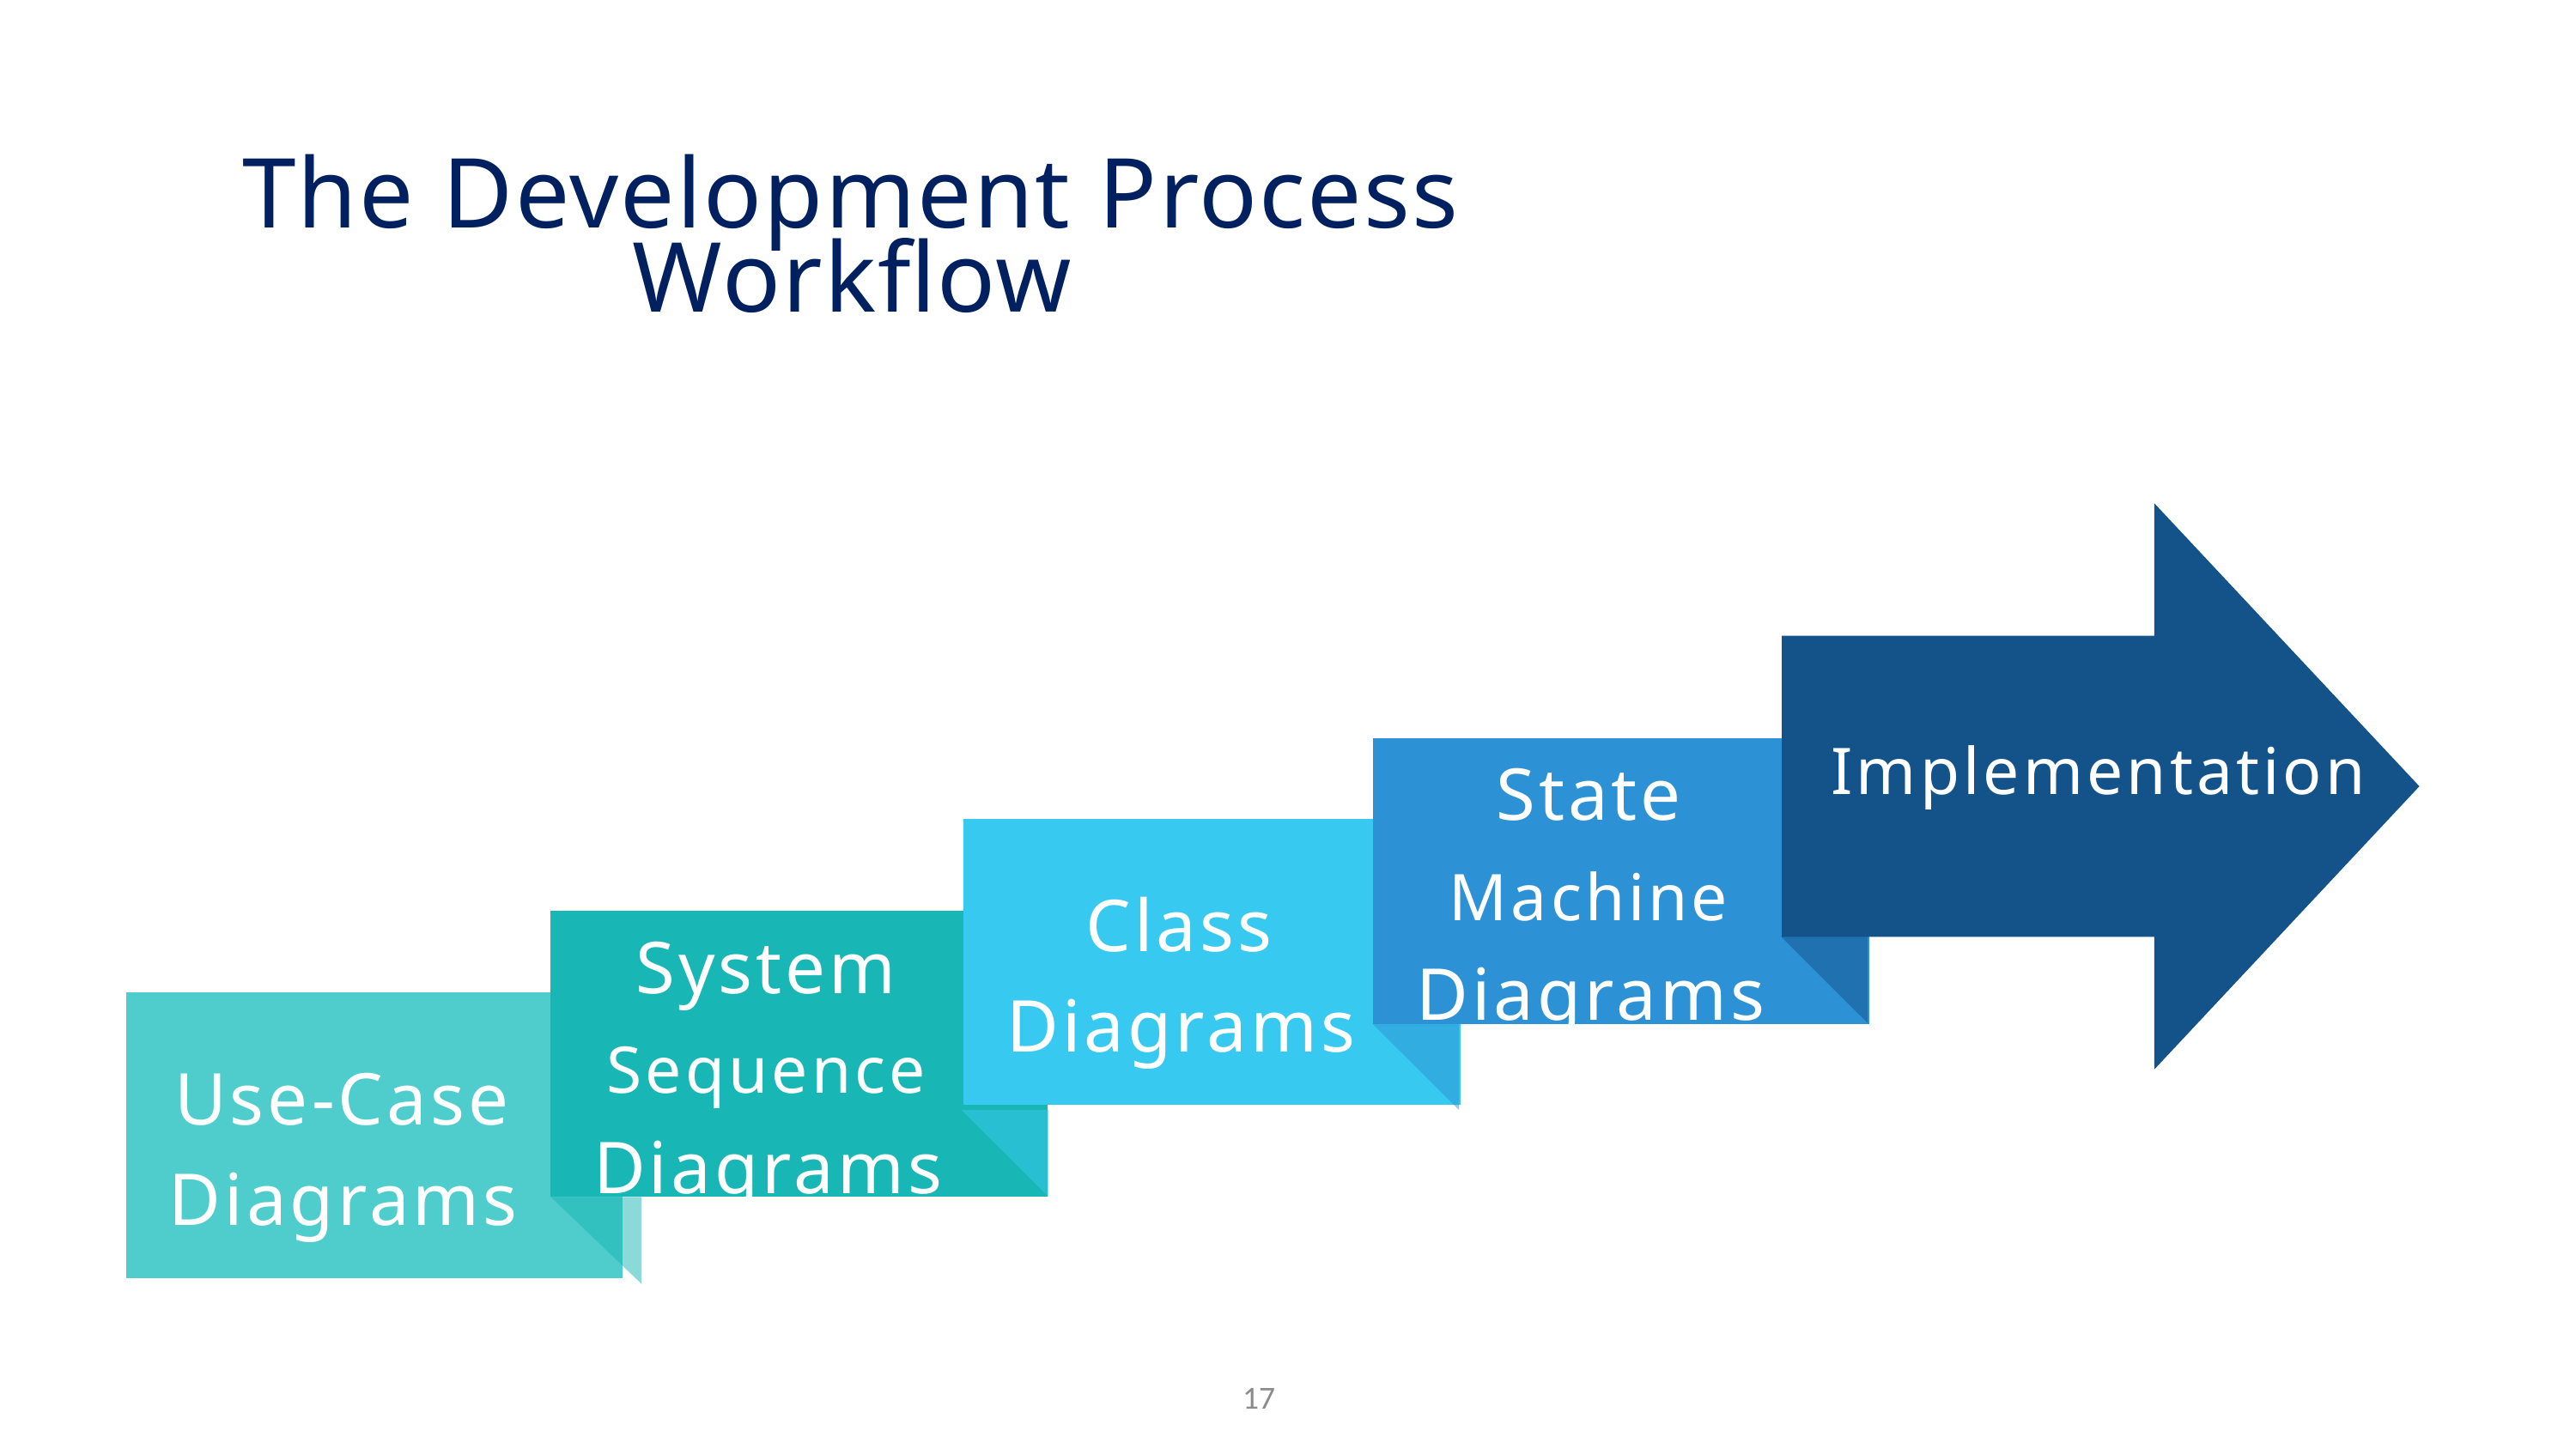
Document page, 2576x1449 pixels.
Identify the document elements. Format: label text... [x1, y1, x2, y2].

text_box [963, 818, 1368, 1106]
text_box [64, 162, 2160, 275]
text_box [961, 1109, 1049, 1197]
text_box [1372, 737, 1775, 1024]
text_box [550, 870, 1048, 1346]
slide_number 17 [987, 1370, 1288, 1422]
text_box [1780, 936, 1868, 1023]
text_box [1779, 503, 2420, 1070]
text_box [1371, 1022, 1460, 1111]
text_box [125, 991, 545, 1279]
